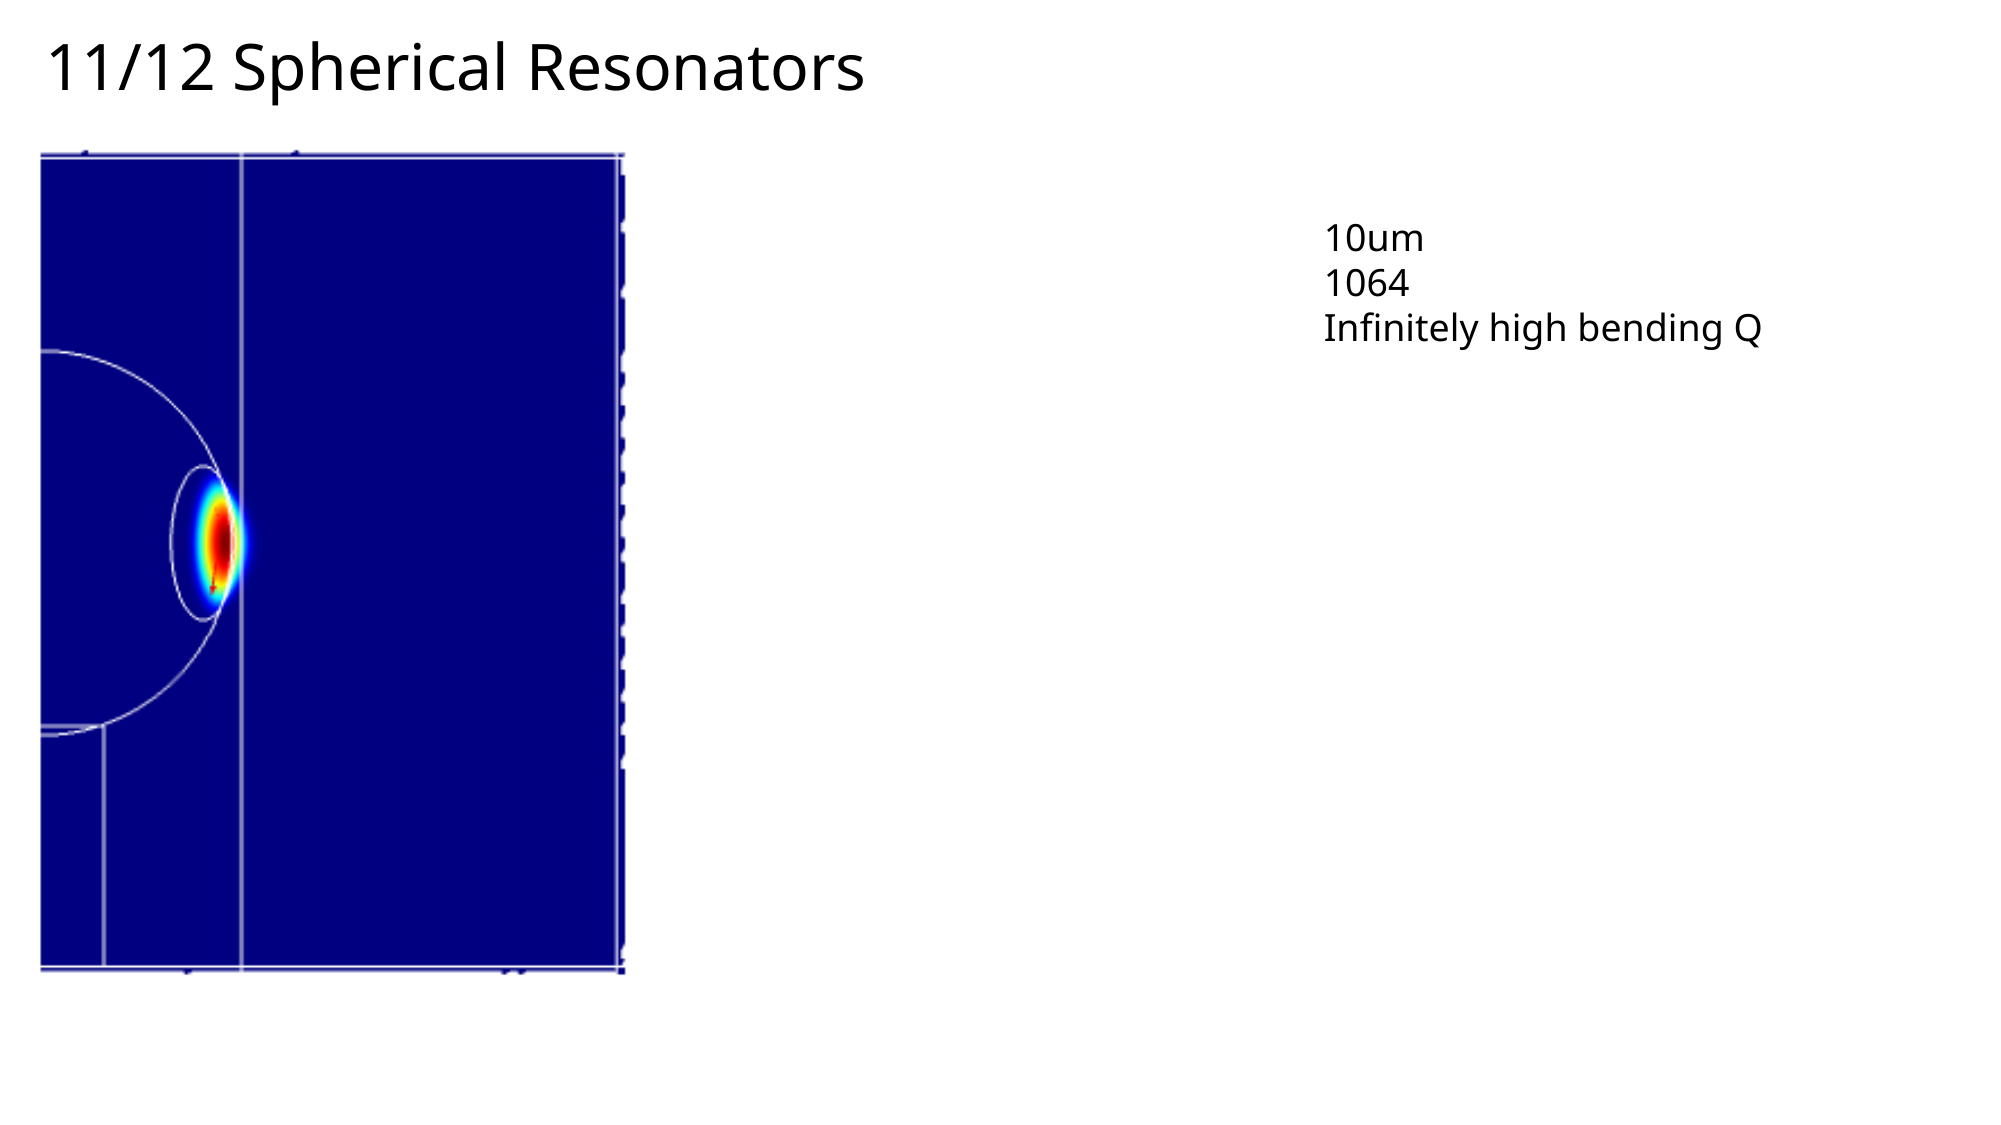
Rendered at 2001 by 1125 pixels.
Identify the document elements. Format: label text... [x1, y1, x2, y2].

text_box 10um 1064 Infinitely high bending Q [1308, 206, 2000, 357]
title 11/12 Spherical Resonators [29, 27, 1581, 112]
picture [29, 108, 643, 1017]
